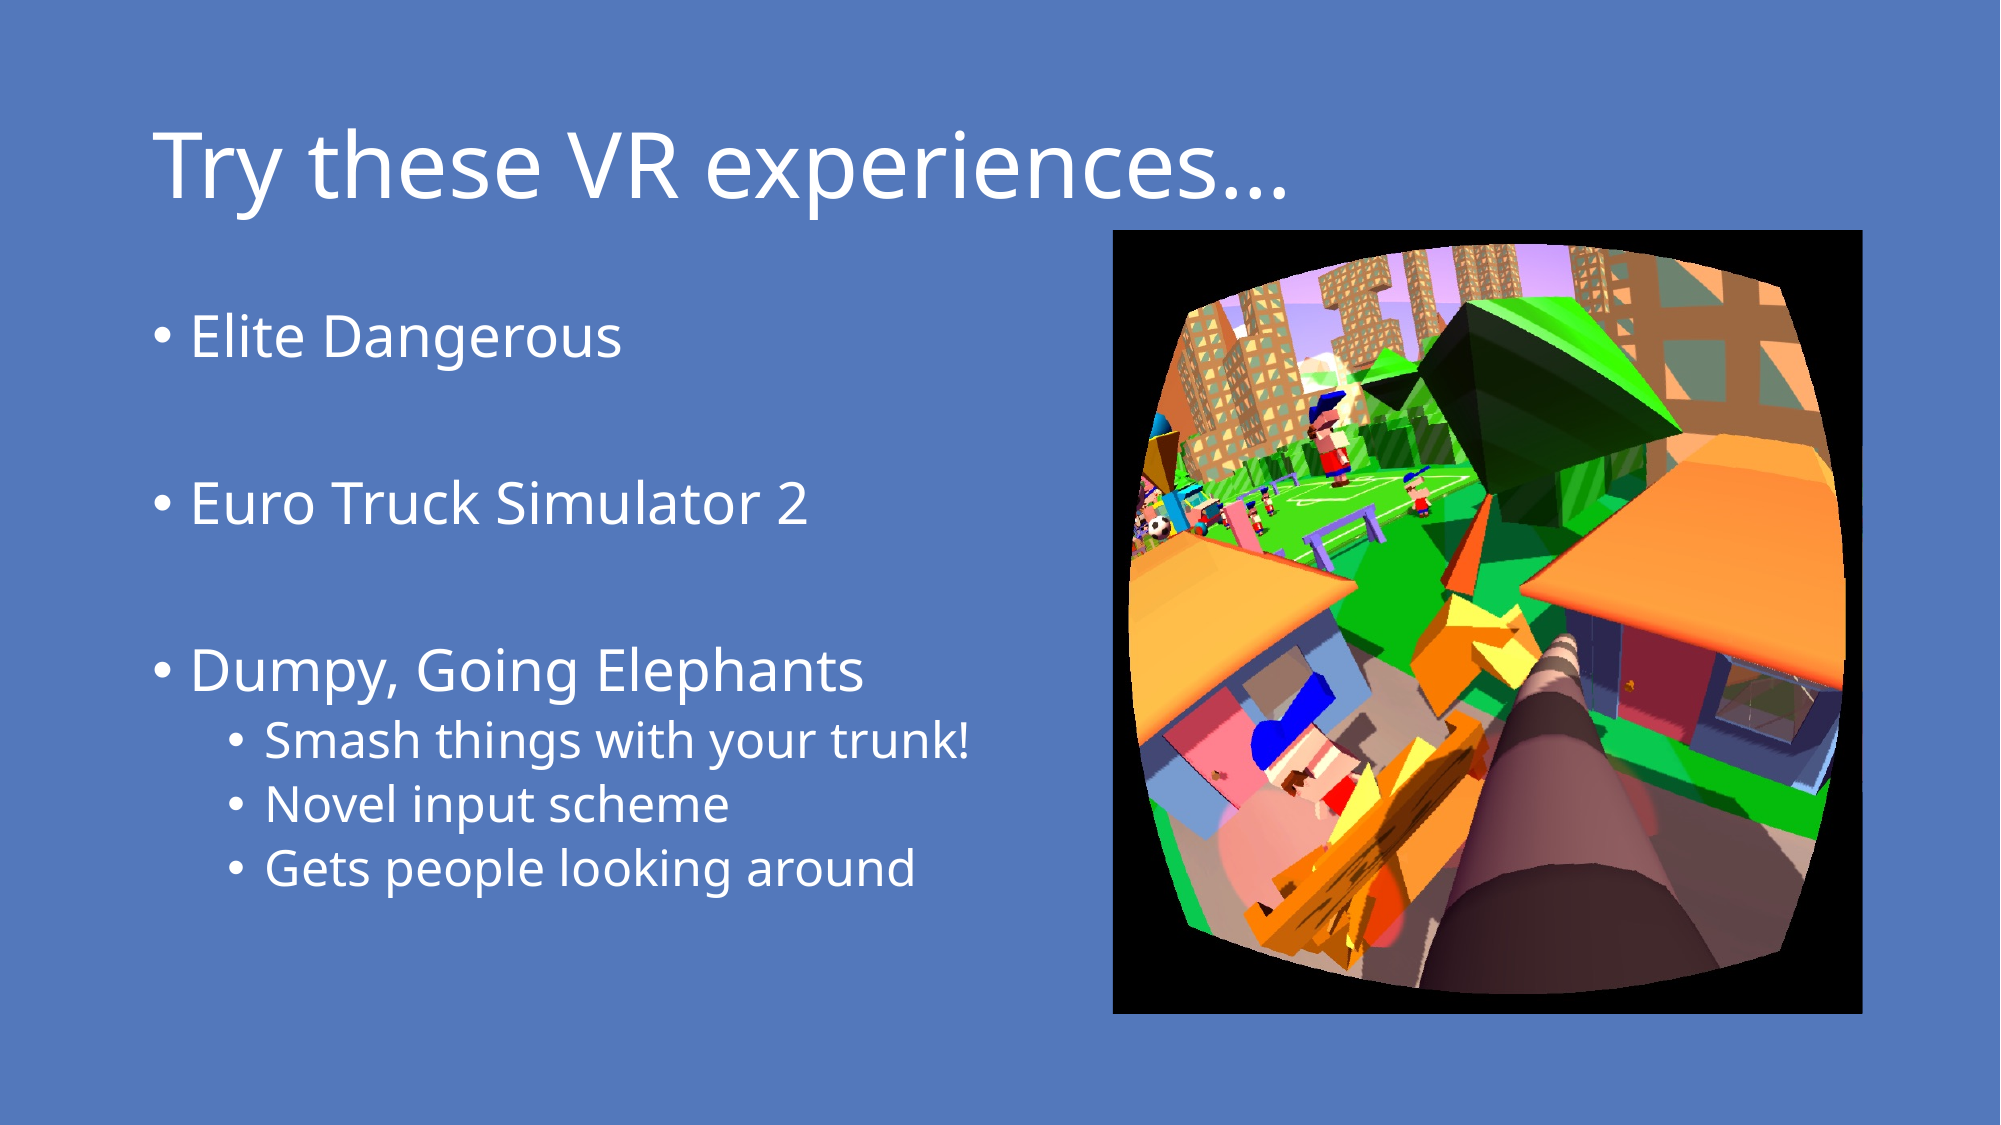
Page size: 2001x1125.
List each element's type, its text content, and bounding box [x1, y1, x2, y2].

title Try these VR experiences… [137, 59, 1863, 278]
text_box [1112, 229, 1863, 1014]
list Elite Dangerous Euro Truck Simulator 2 Dumpy, Going Elephants Smash things with your trunk! Novel input scheme Gets people looking around [137, 299, 1112, 1014]
